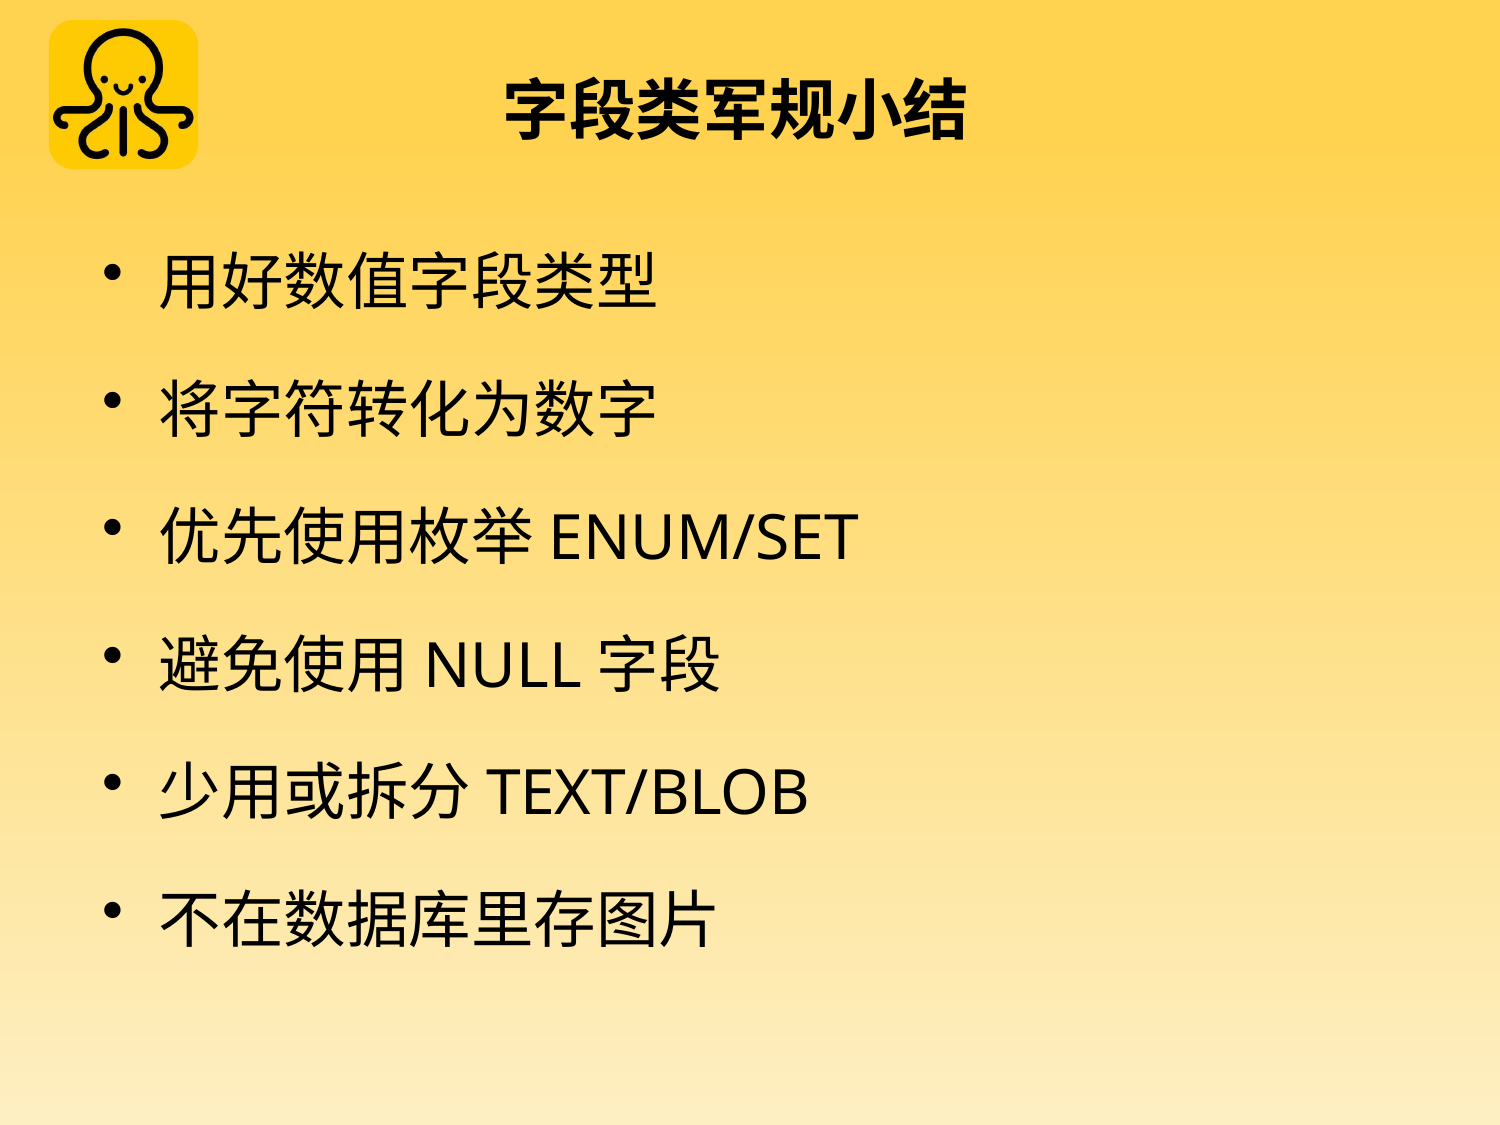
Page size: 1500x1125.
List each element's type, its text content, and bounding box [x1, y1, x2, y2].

title 字段类军规小结 [500, 65, 972, 256]
text_box 用好数值字段类型 将字符转化为数字 优先使用枚举ENUM/SET 避免使用NULL字段 少用或拆分TEXT/BLOB 不在数据库里存图片 [100, 240, 862, 955]
picture [48, 19, 199, 170]
